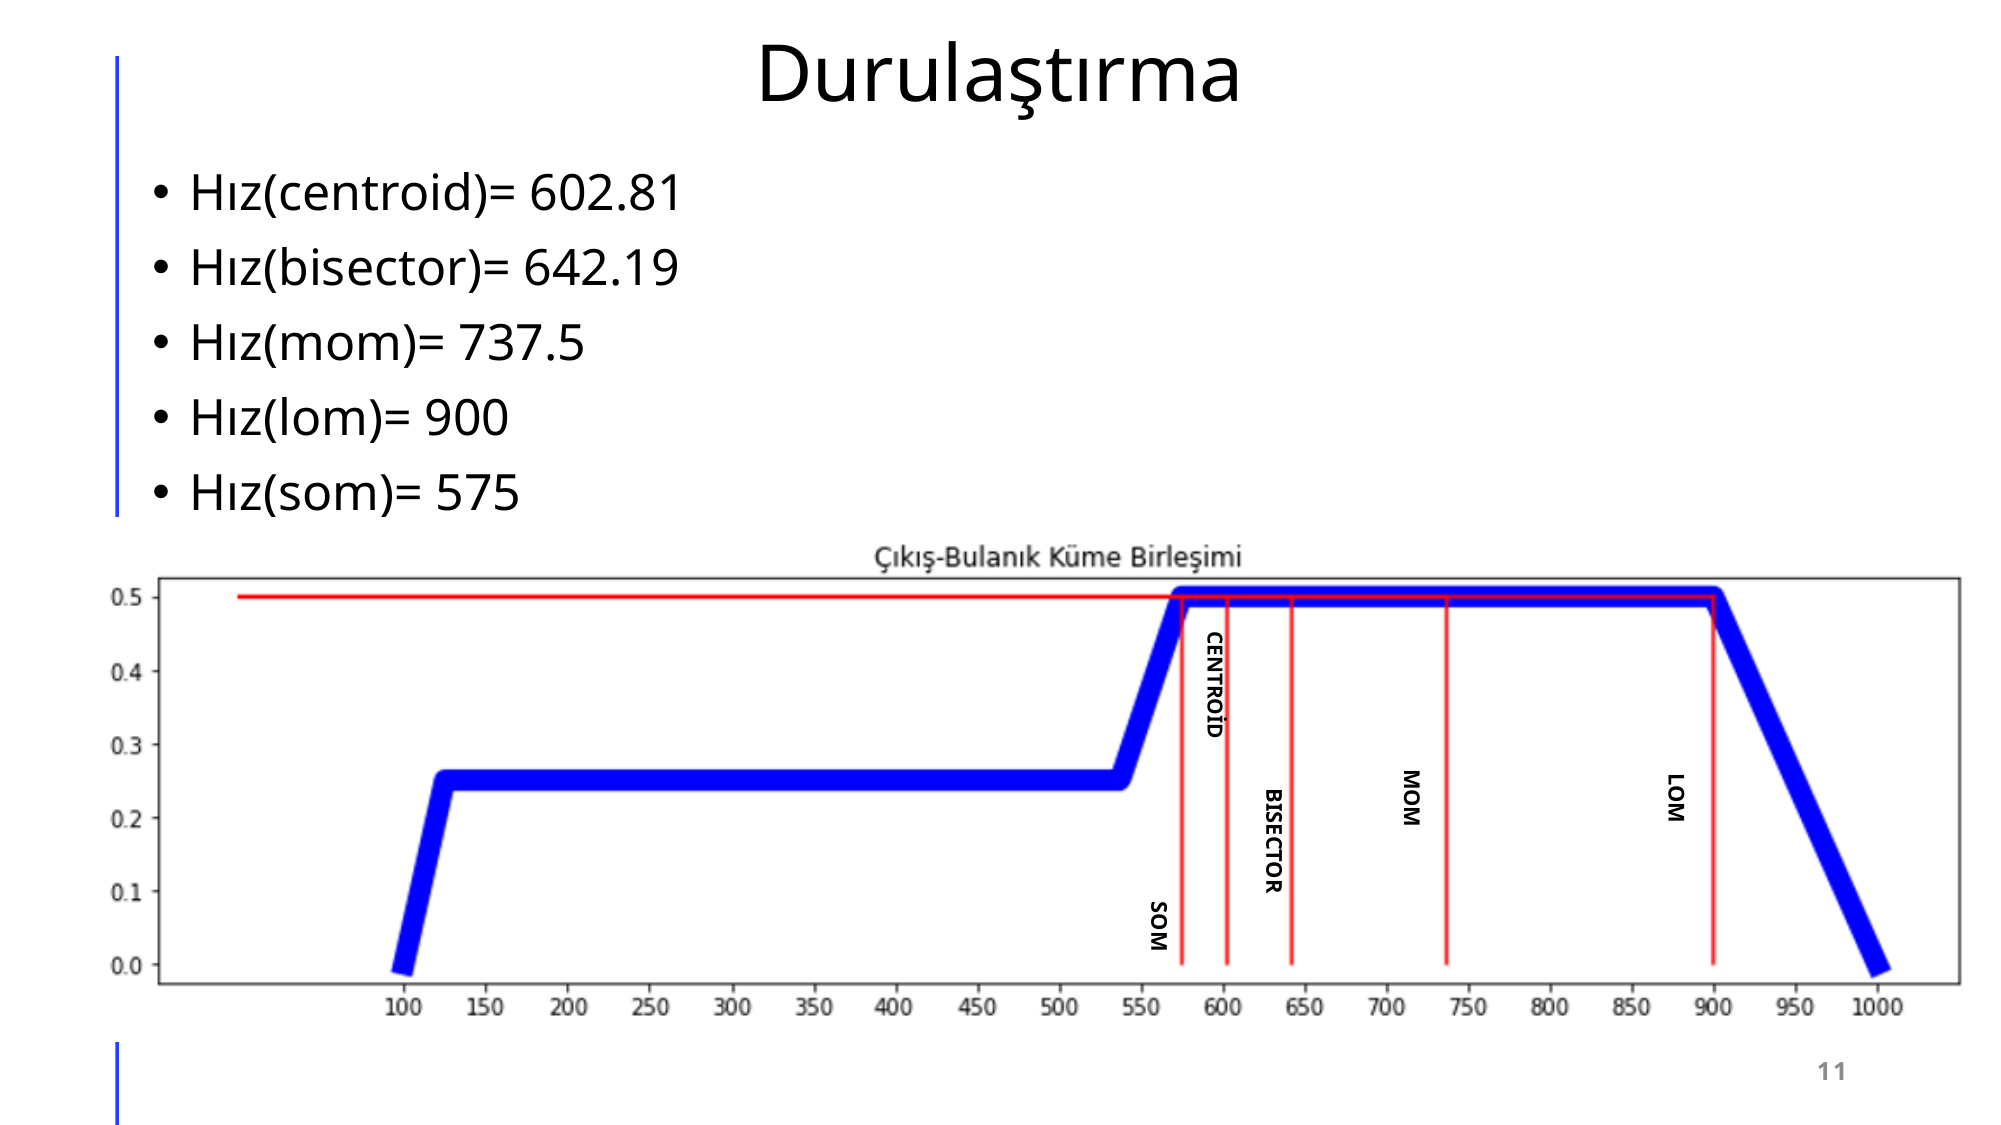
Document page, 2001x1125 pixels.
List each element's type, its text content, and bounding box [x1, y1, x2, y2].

picture [92, 517, 1974, 1042]
list Hız(centroid)= 602.81 Hız(bisector)= 642.19 Hız(mom)= 737.5 Hız(lom)= 900 Hız(som)= 575 [137, 160, 1928, 517]
title Durulaştırma [137, 26, 1863, 127]
slide_number 11 [1412, 1042, 1863, 1103]
